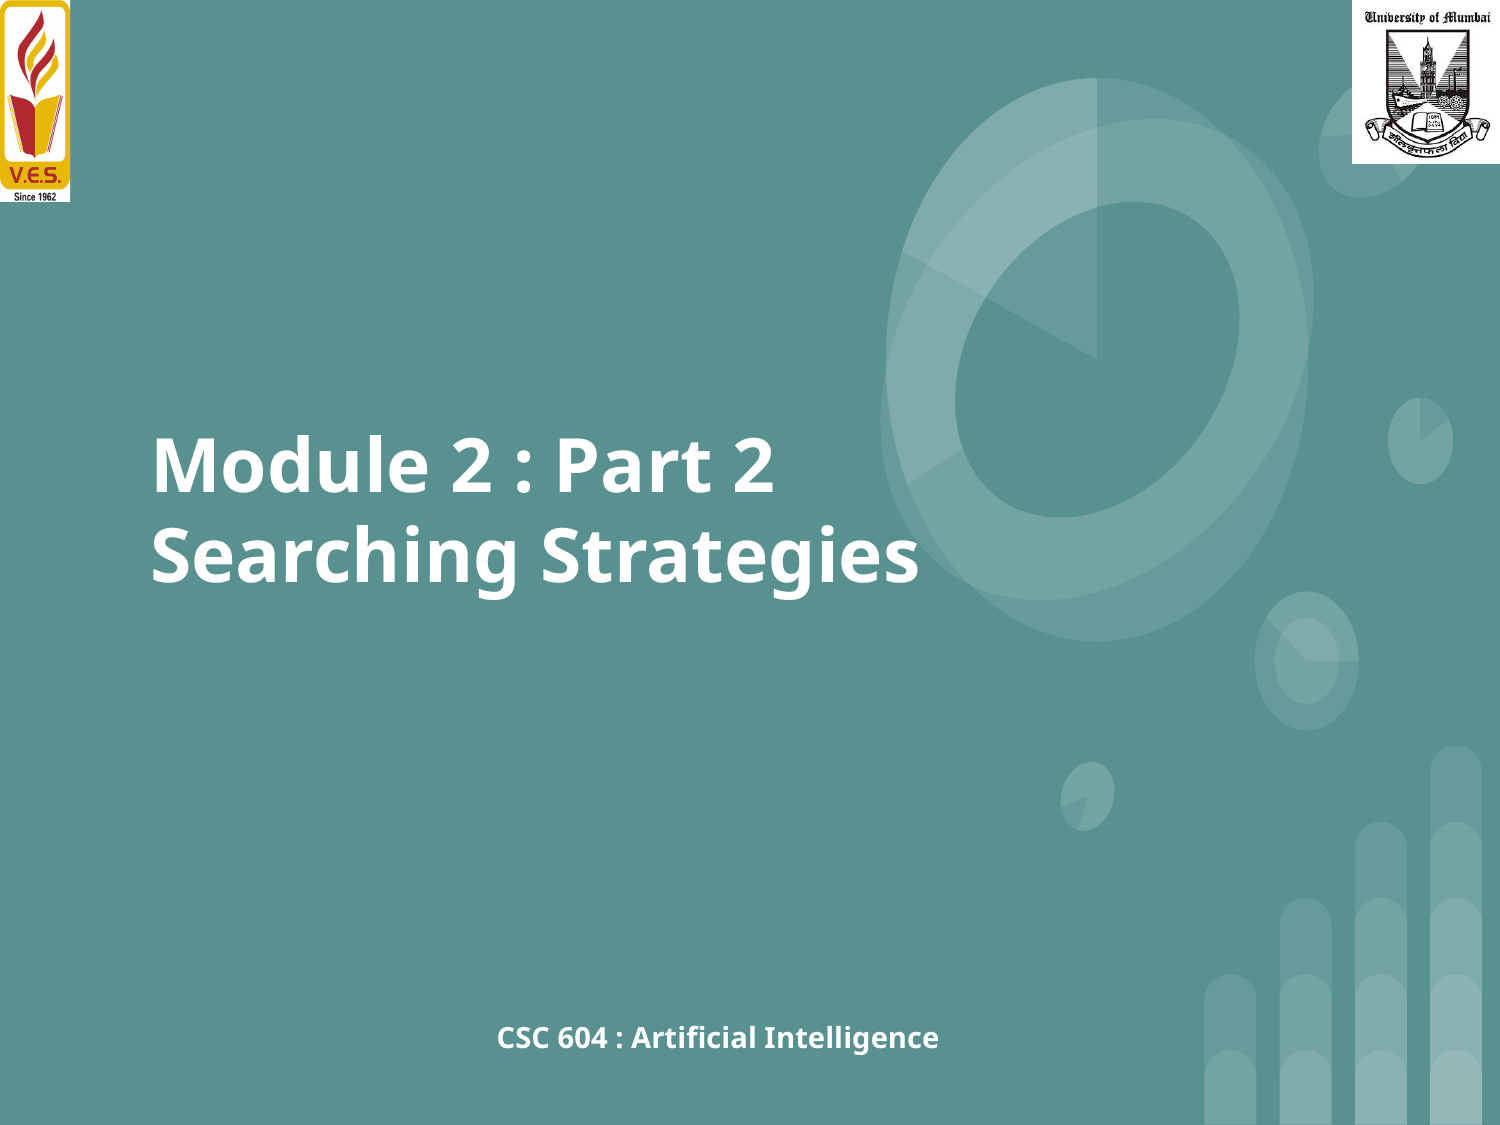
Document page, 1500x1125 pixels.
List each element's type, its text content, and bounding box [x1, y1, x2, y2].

picture [0, 0, 71, 202]
text_box CSC 604 : Artificial Intelligence [195, 1004, 1249, 1094]
title Module 2 : Part 2 Searching Strategies [135, 253, 1131, 763]
picture [1351, 0, 1500, 165]
